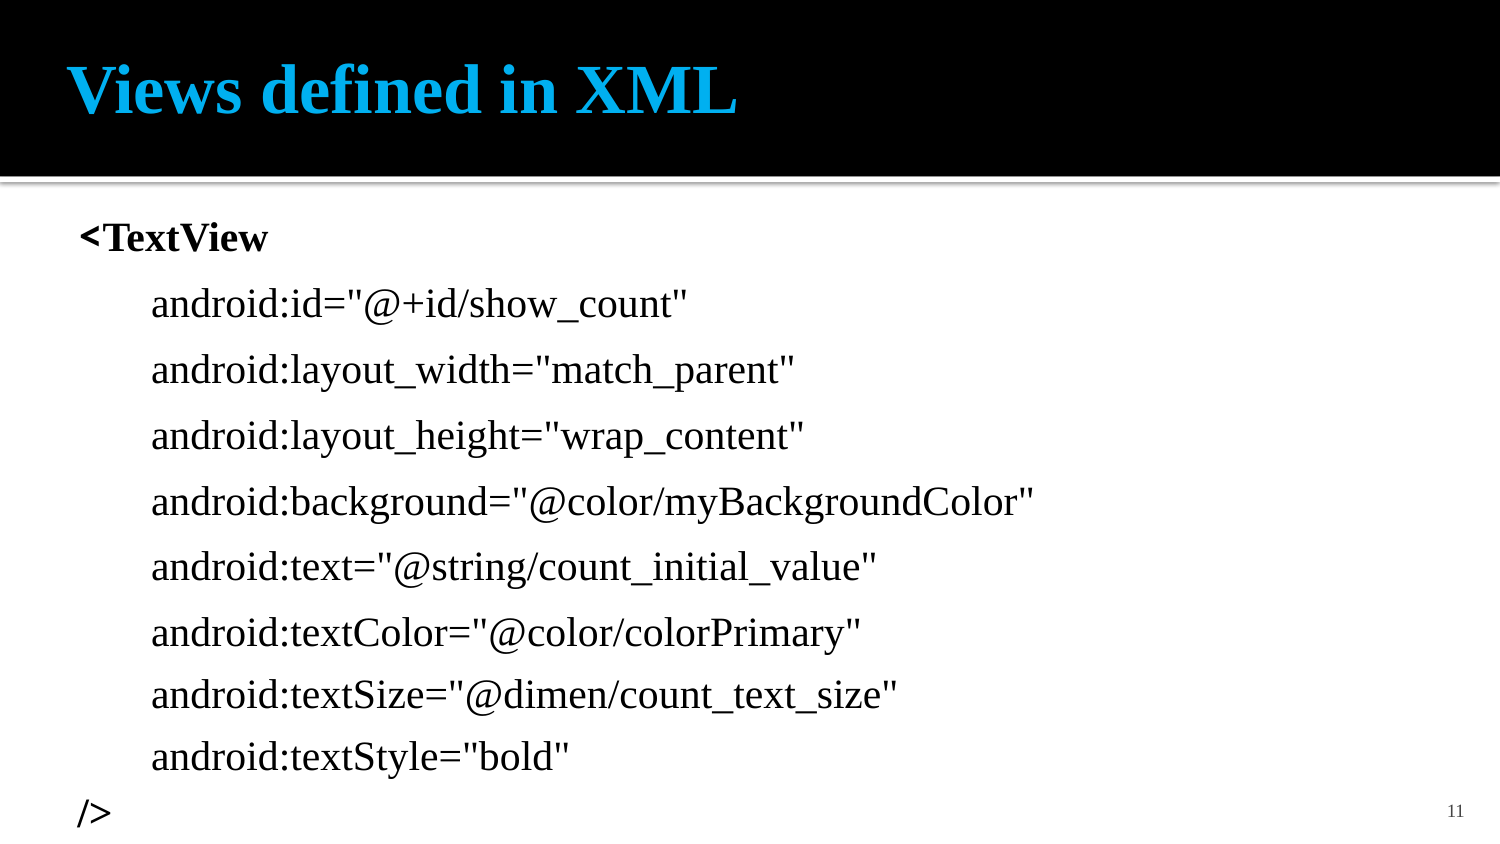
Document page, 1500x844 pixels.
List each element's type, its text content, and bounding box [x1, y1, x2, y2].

list <TextView android:id="@+id/show_count" android:layout_width="match_parent" android:layout_height="wrap_content" android:background="@color/myBackgroundColor" android:text="@string/count_initial_value" android:textColor="@color/colorPrimary" android:textSize="@dimen/count_text_size" android:textStyle="bold" /> [62, 187, 1461, 814]
title Views defined in XML [51, 28, 1472, 122]
slide_number 11 [1389, 777, 1480, 842]
